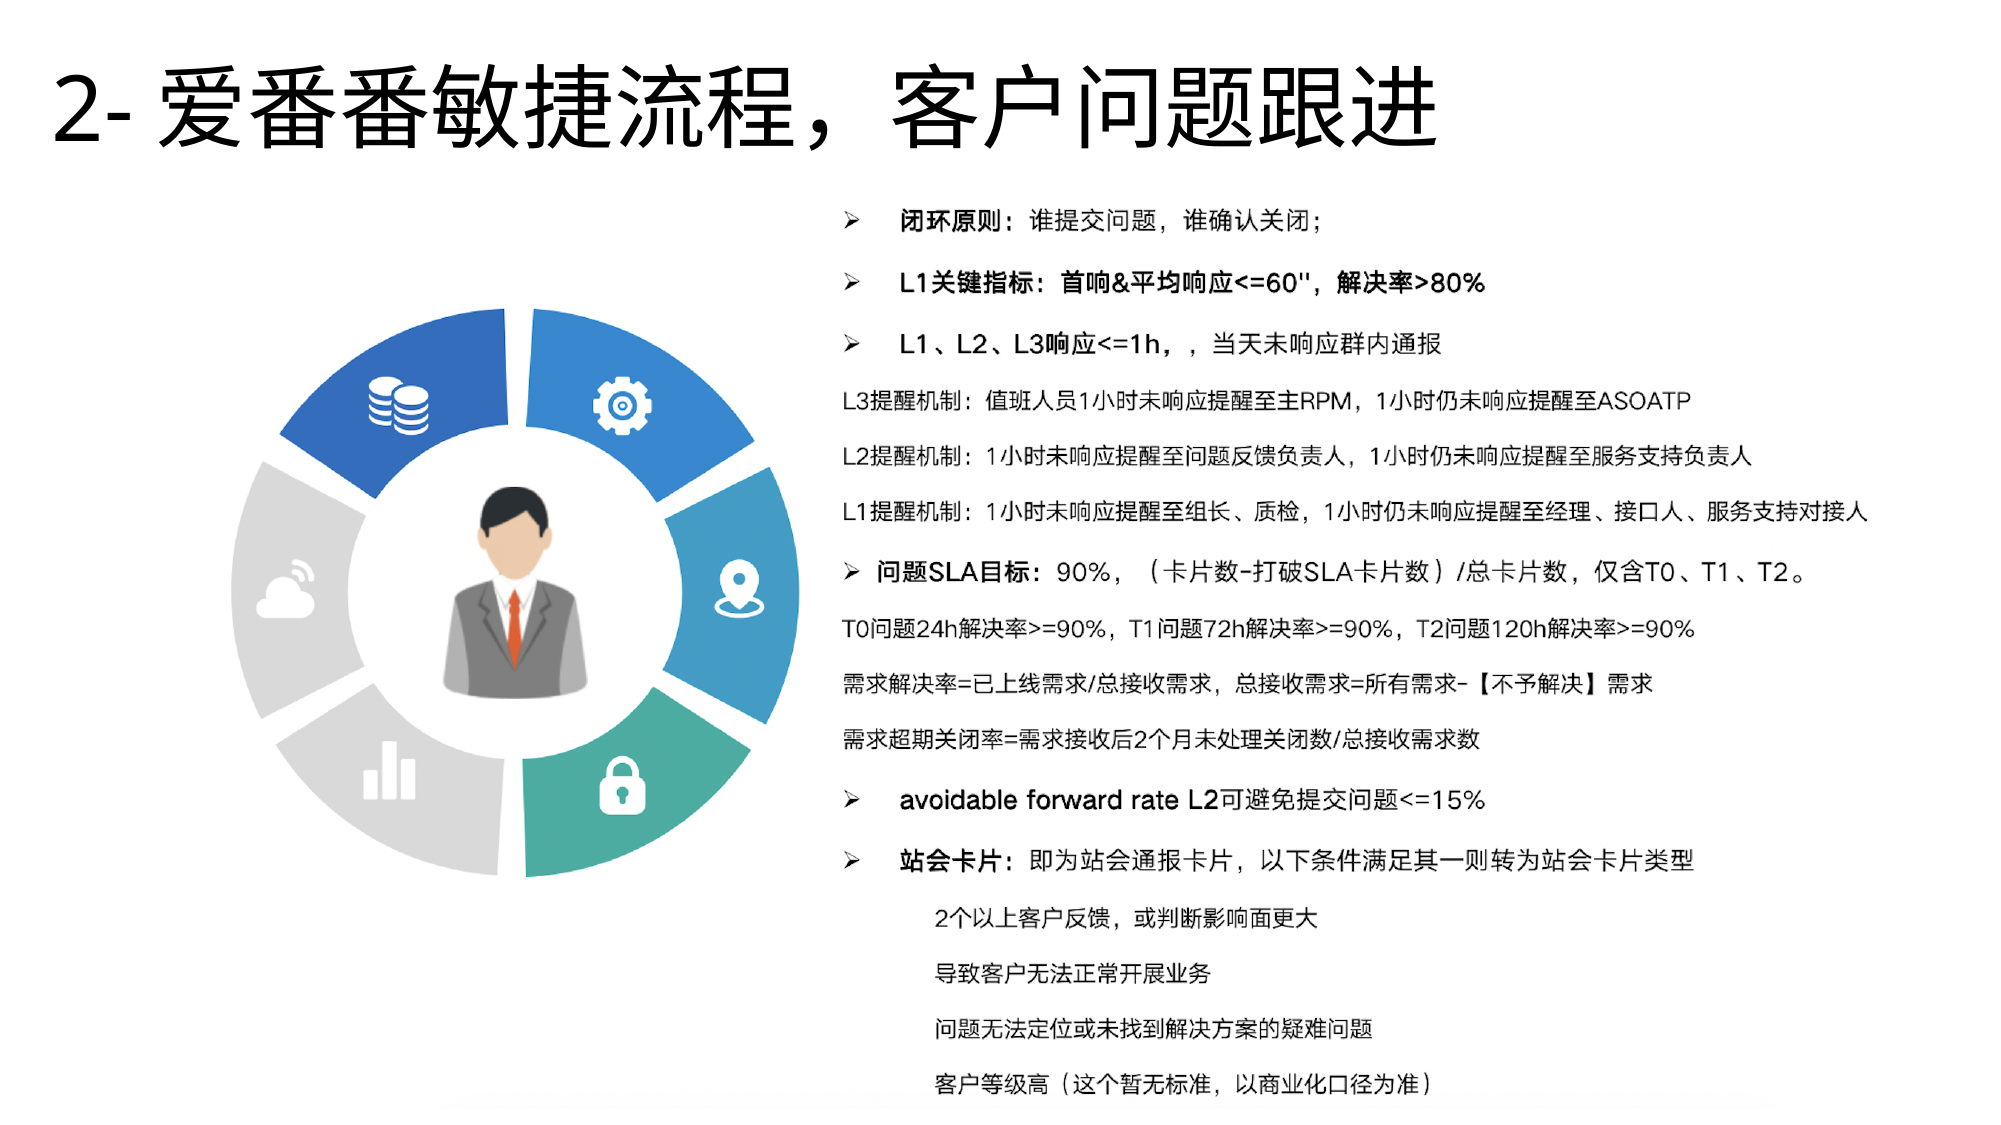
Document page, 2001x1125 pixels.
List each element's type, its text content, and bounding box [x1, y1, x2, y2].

picture [138, 194, 1956, 1109]
title 2-爱番番敏捷流程，客户问题跟进 [36, 2, 1956, 221]
